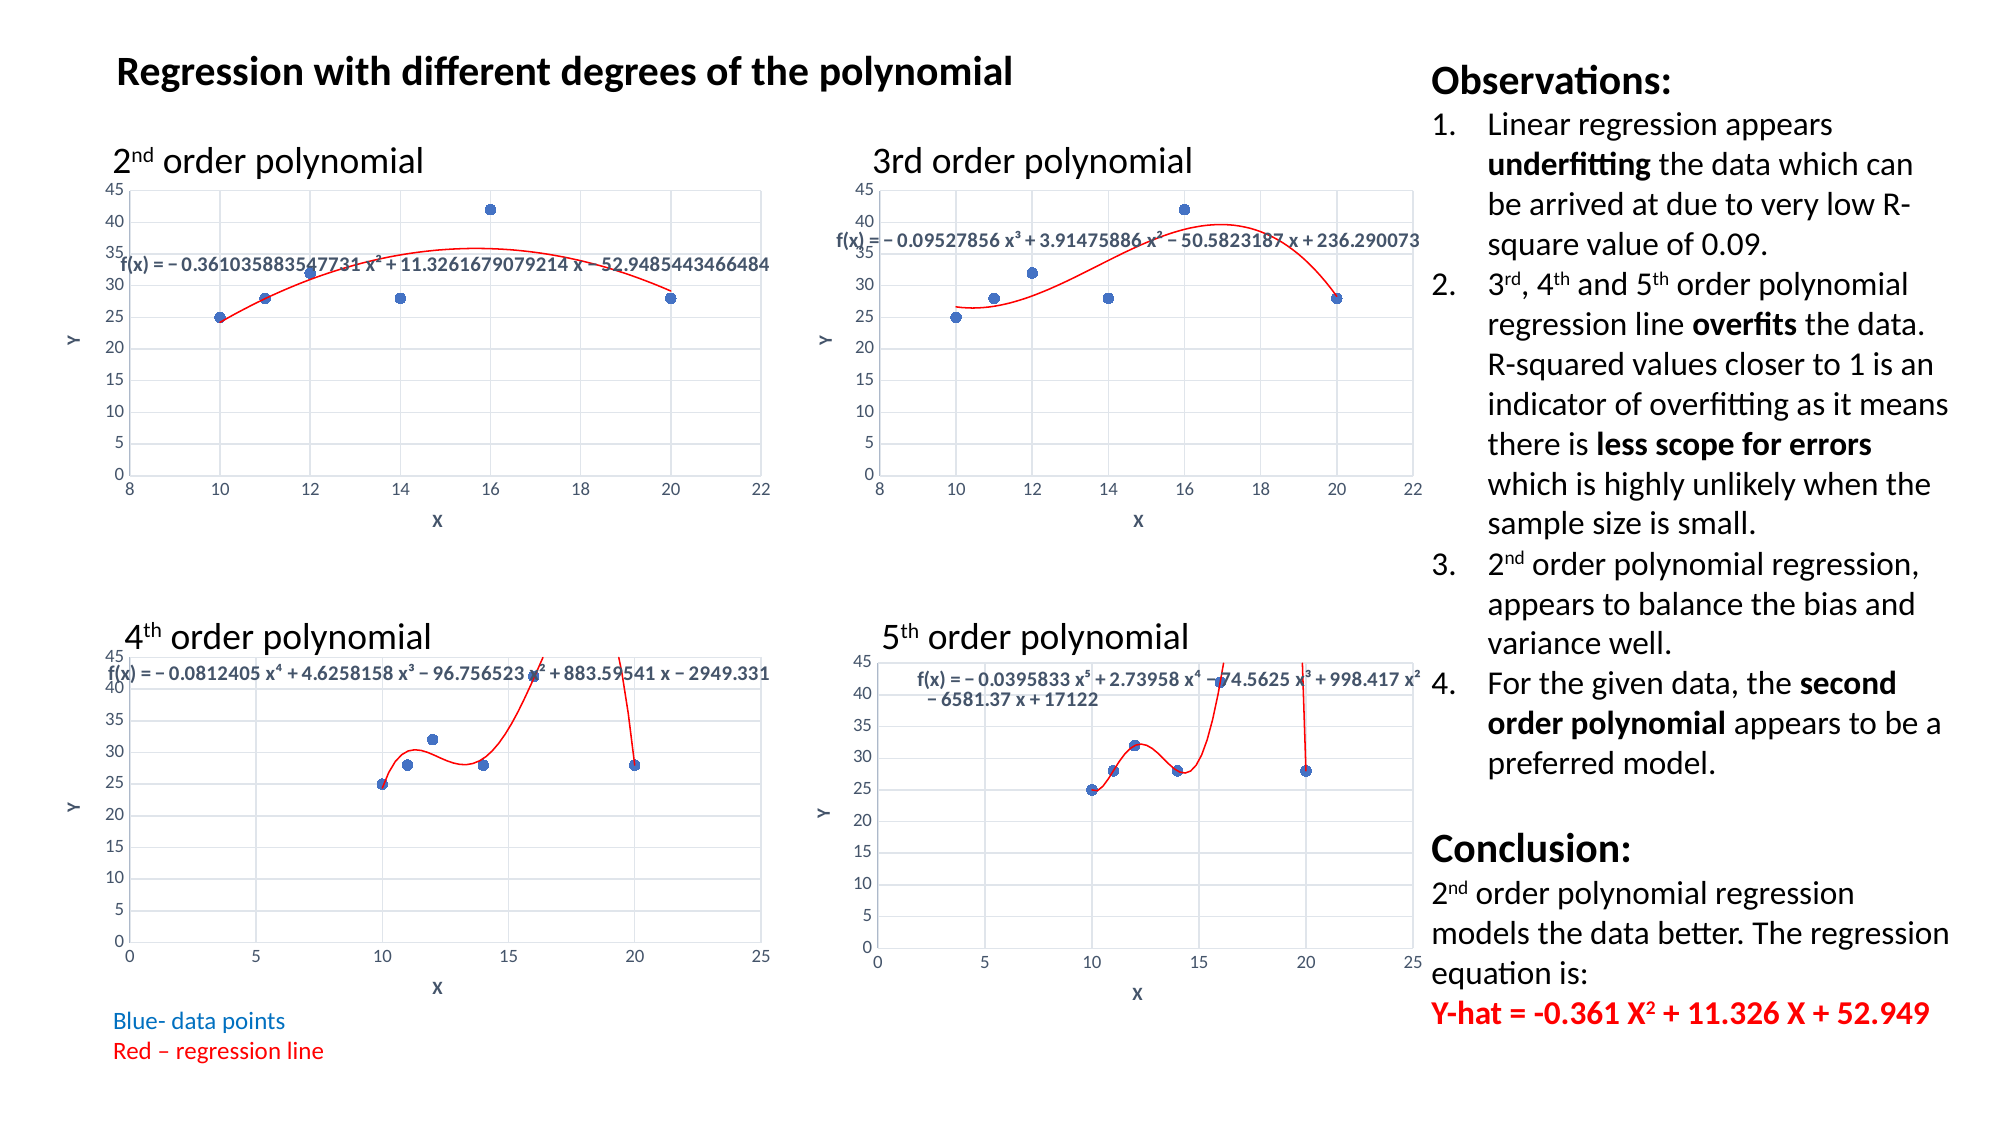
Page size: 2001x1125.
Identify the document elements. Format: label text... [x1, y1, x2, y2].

text_box 2nd order polynomial [97, 128, 662, 173]
text_box Regression with different degrees of the polynomial [101, 36, 1030, 102]
text_box 5th order polynomial [866, 604, 1336, 646]
text_box 3rd order polynomial [857, 128, 1416, 173]
chart [33, 640, 1436, 1036]
text_box Observations: Linear regression appears underfitting the data which can be arrived at due to very low R-square value of 0.09. 3rd, 4th and 5th order polynomial regression line overfits the data. R-squared values closer to 1 is an indicator of overfitting as it means there is less scope for errors which is highly unlikely when the sample size is small. 2nd order polynomial regression, appears to balance the bias and variance well. For the given data, the second order polynomial appears to be a preferred model. Conclusion: 2nd order polynomial regression models the data better. The regression equation is: Y-hat = -0.361 X2 + 11.326 X + 52.949 [1416, 45, 1967, 1079]
text_box Blue- data points Red – regression line [98, 1030, 340, 1073]
text_box 4th order polynomial [109, 604, 584, 640]
chart [33, 173, 1436, 564]
